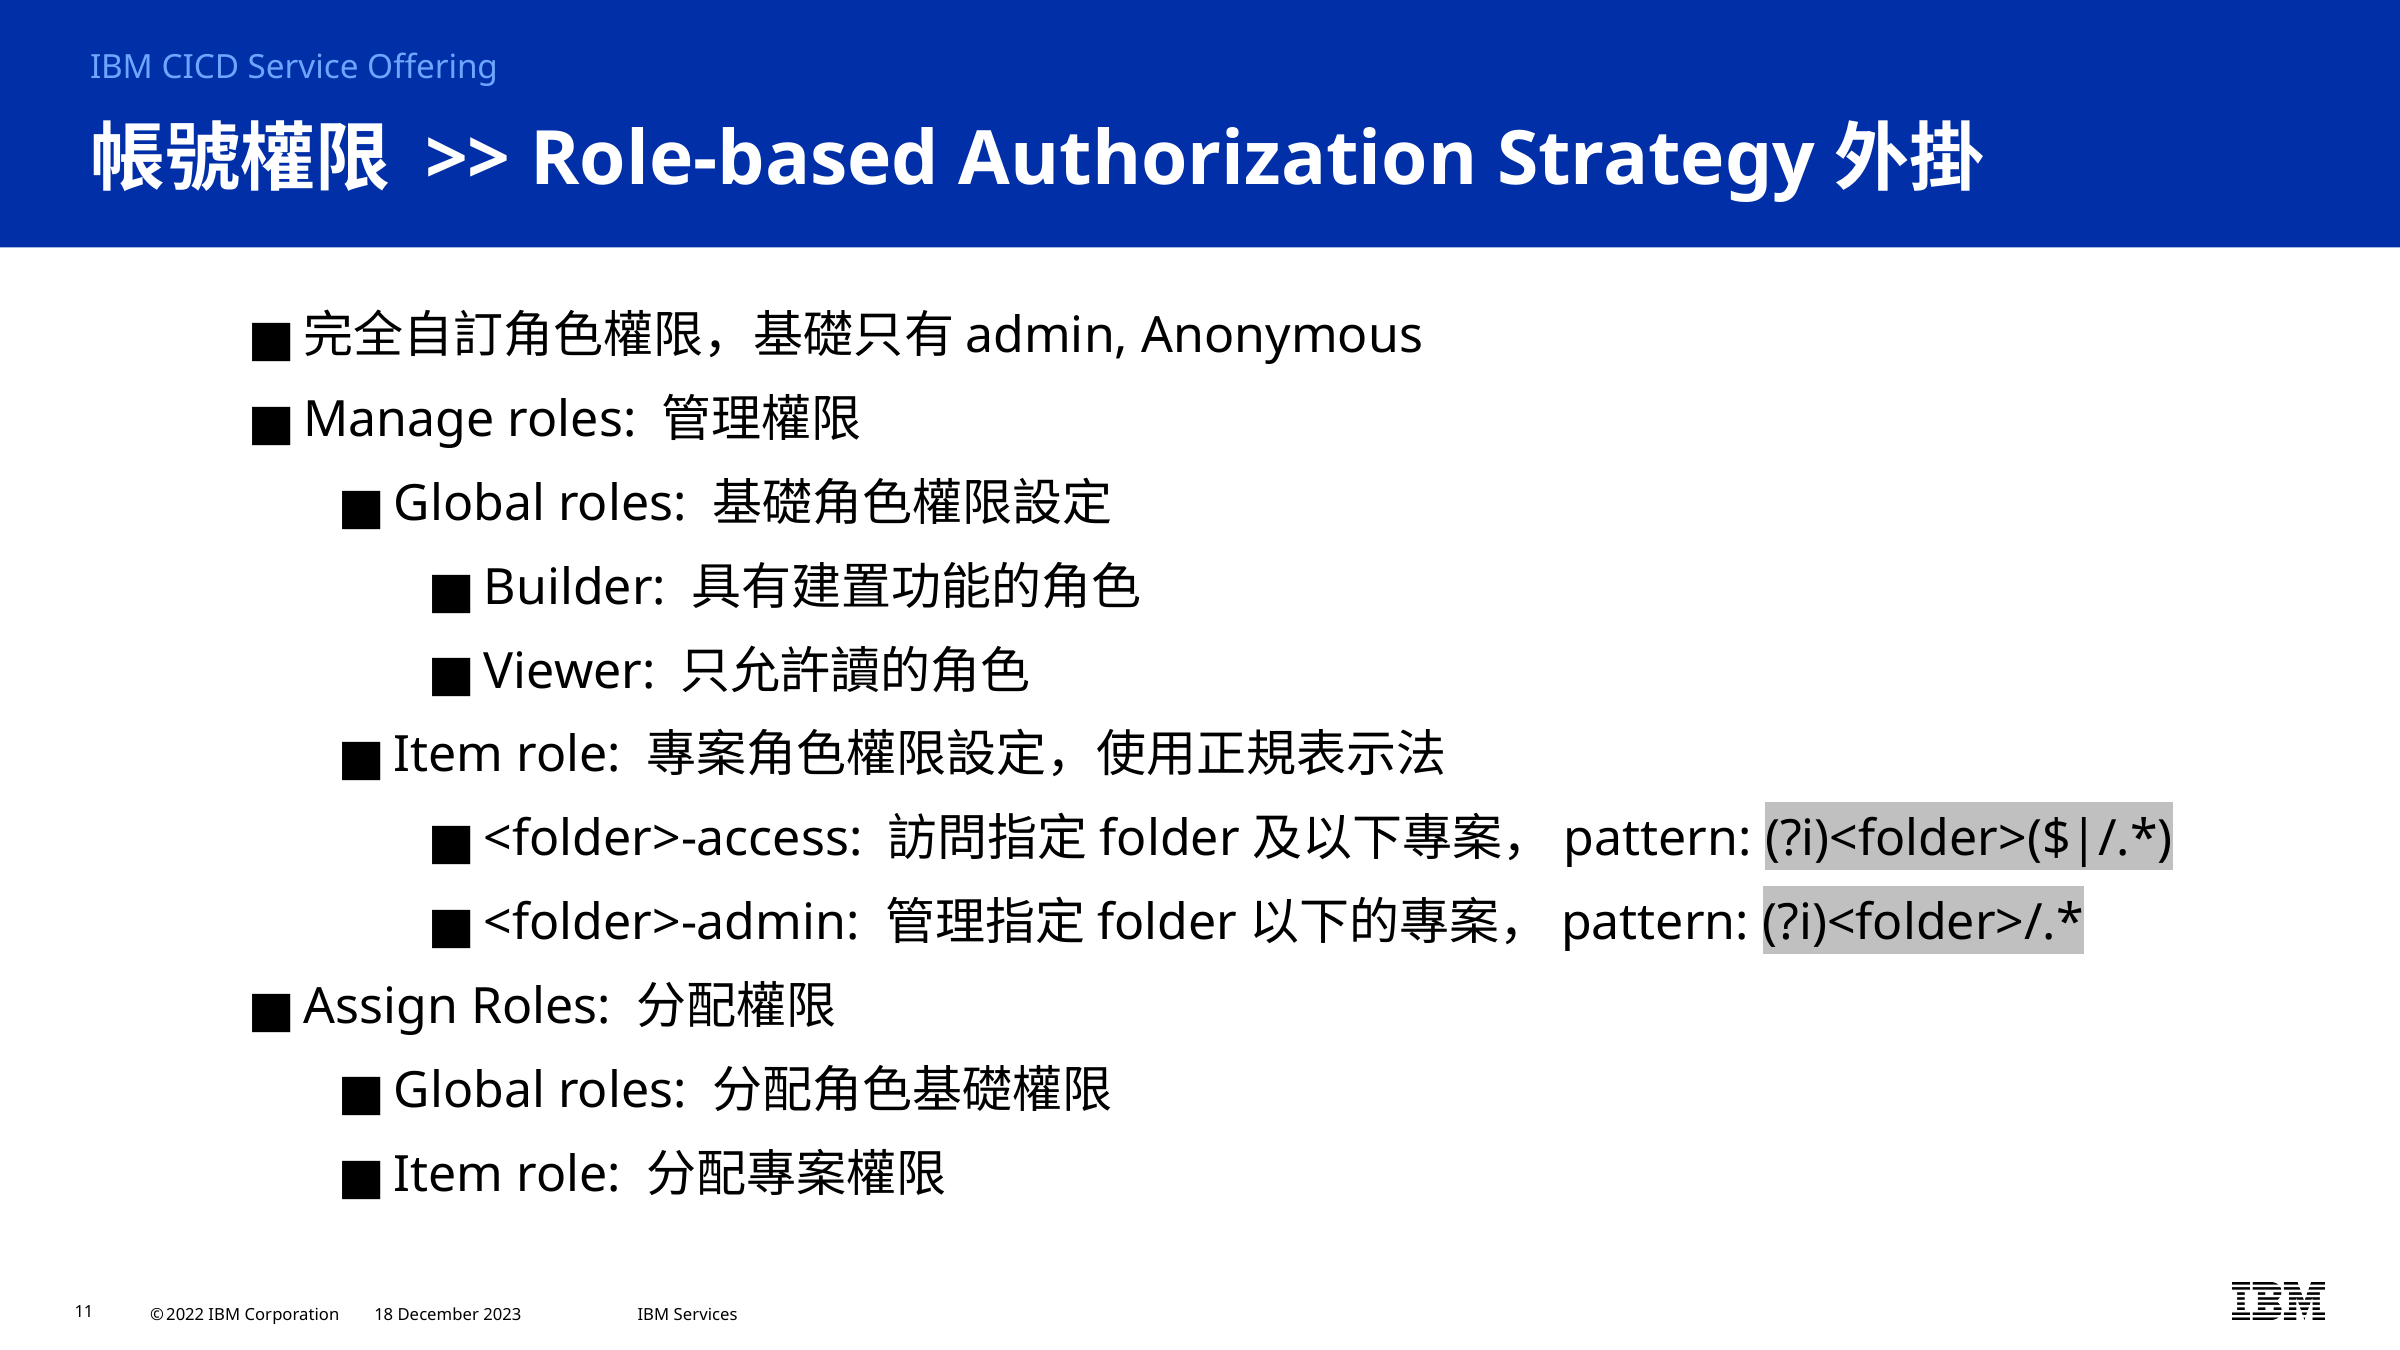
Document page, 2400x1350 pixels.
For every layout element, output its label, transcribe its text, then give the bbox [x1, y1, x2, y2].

list IBM CICD Service Offering [75, 43, 1155, 89]
title 帳號權限 >> Role-based Authorization Strategy外掛 [75, 112, 2100, 300]
text_box 完全自訂角色權限，基礎只有admin, Anonymous Manage roles: 管理權限 Global roles: 基礎角色權限設定 Builder: 具有建置功能的角色 Viewer: 只允許讀的角色 Item role: 專案角色權限設定，使用正規表示法 <folder>-access: 訪問指定folder及以下專案，pattern: (?i)<folder>($|/.*) <folder>-admin: 管理指定folder以下的專案，pattern: (?i)<folder>/.* Assign Roles: 分配權限 Global roles: 分配角色基礎權限 Item role: 分配專案權限 [157, 300, 2235, 1238]
picture [2232, 1282, 2325, 1320]
